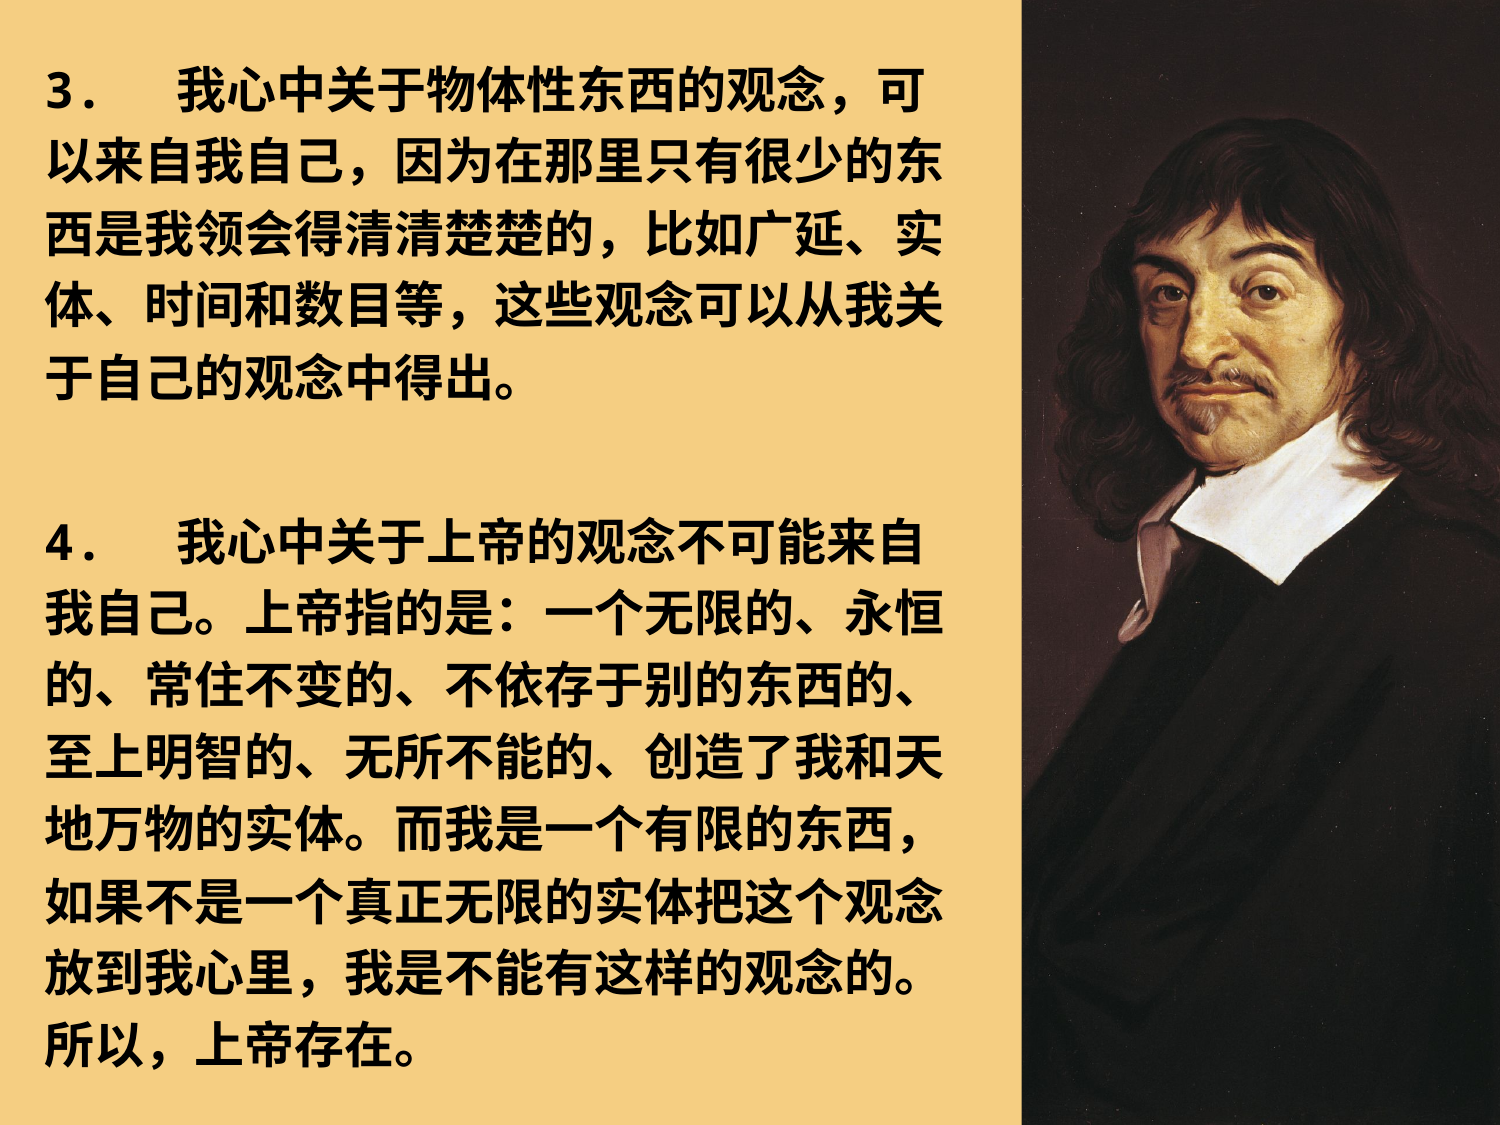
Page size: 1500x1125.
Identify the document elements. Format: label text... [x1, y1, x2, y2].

text_box 3. 我心中关于物体性东西的观念，可以来自我自己，因为在那里只有很少的东西是我领会得清清楚楚的，比如广延、实体、时间和数目等，这些观念可以从我关于自己的观念中得出。 4. 我心中关于上帝的观念不可能来自我自己。上帝指的是：一个无限的、永恒的、常住不变的、不依存于别的东西的、至上明智的、无所不能的、创造了我和天地万物的实体。而我是一个有限的东西，如果不是一个真正无限的实体把这个观念放到我心里，我是不能有这样的观念的。所以，上帝存在。 [29, 38, 987, 1082]
picture [1021, 0, 1500, 1125]
